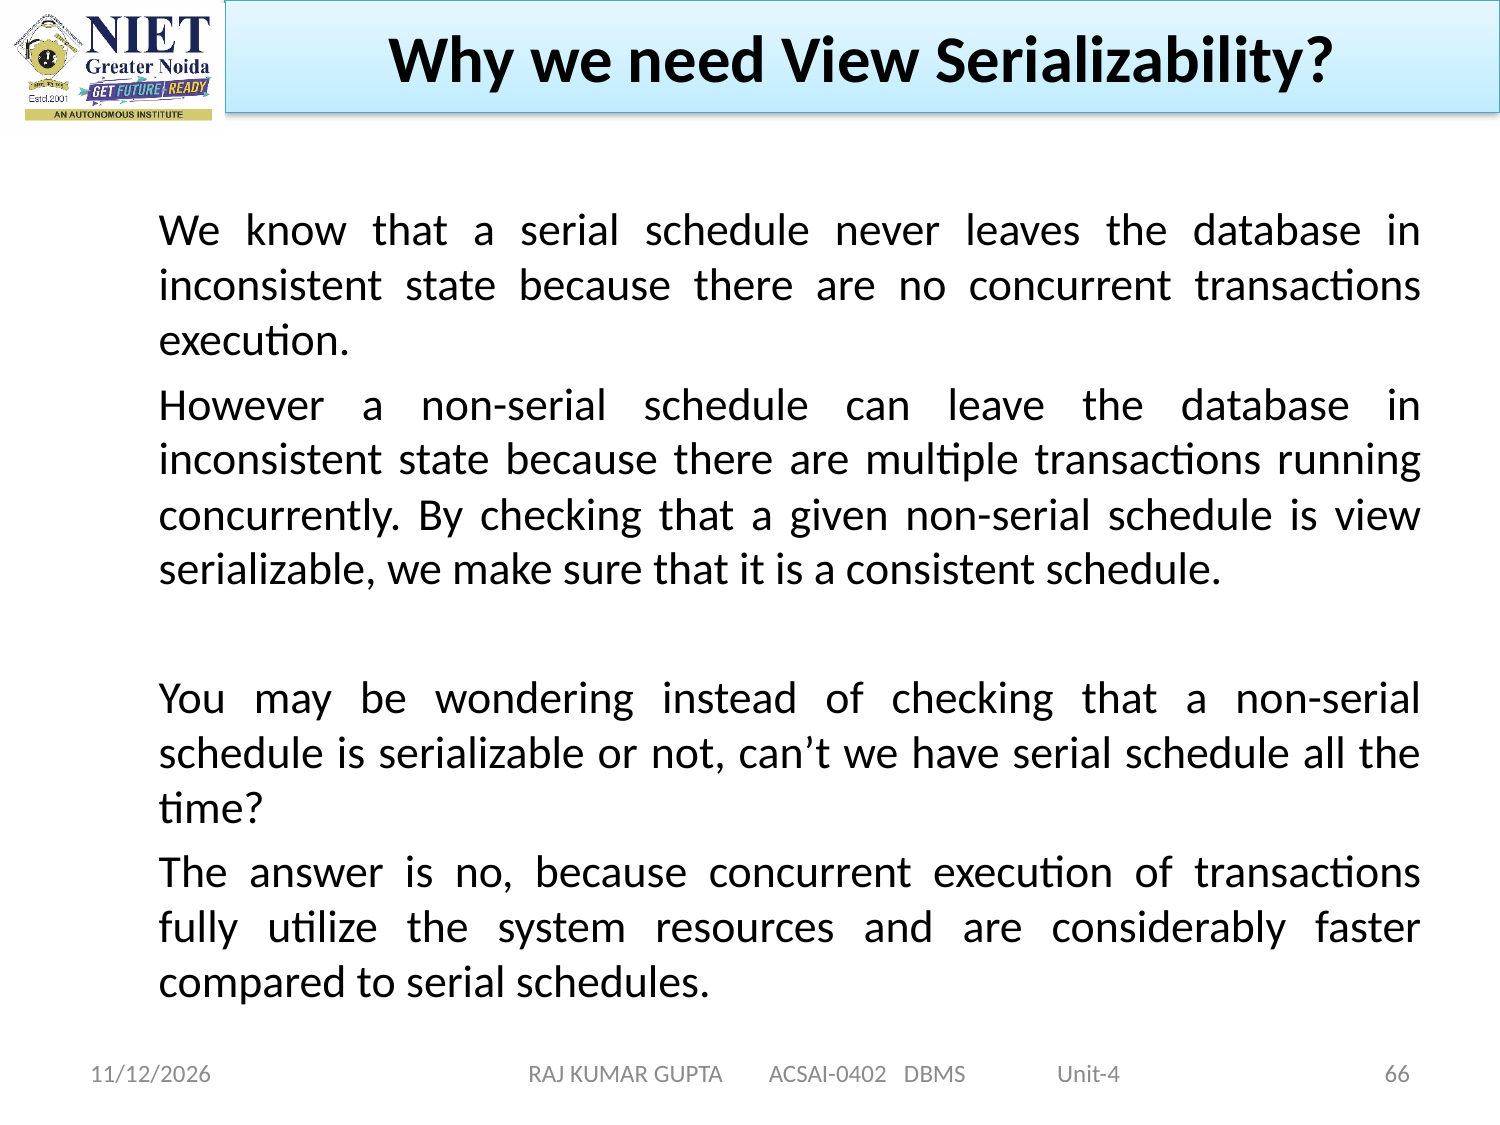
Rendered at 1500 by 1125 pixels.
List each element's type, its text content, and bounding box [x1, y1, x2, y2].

list We know that a serial schedule never leaves the database in inconsistent state because there are no concurrent transactions execution. However a non-serial schedule can leave the database in inconsistent state because there are multiple transactions running concurrently. By checking that a given non-serial schedule is view serializable, we make sure that it is a consistent schedule. You may be wondering instead of checking that a non-serial schedule is serializable or not, can’t we have serial schedule all the time? The answer is no, because concurrent execution of transactions fully utilize the system resources and are considerably faster compared to serial schedules. [87, 187, 1438, 1038]
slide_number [75, 1042, 412, 1103]
text_box Why we need View Serializability? [224, 0, 1500, 113]
footer RAJ KUMAR GUPTA ACSAI-0402 DBMS Unit-4 [412, 1042, 1074, 1103]
slide_number 66 [1074, 1042, 1425, 1103]
picture [0, 2, 226, 131]
